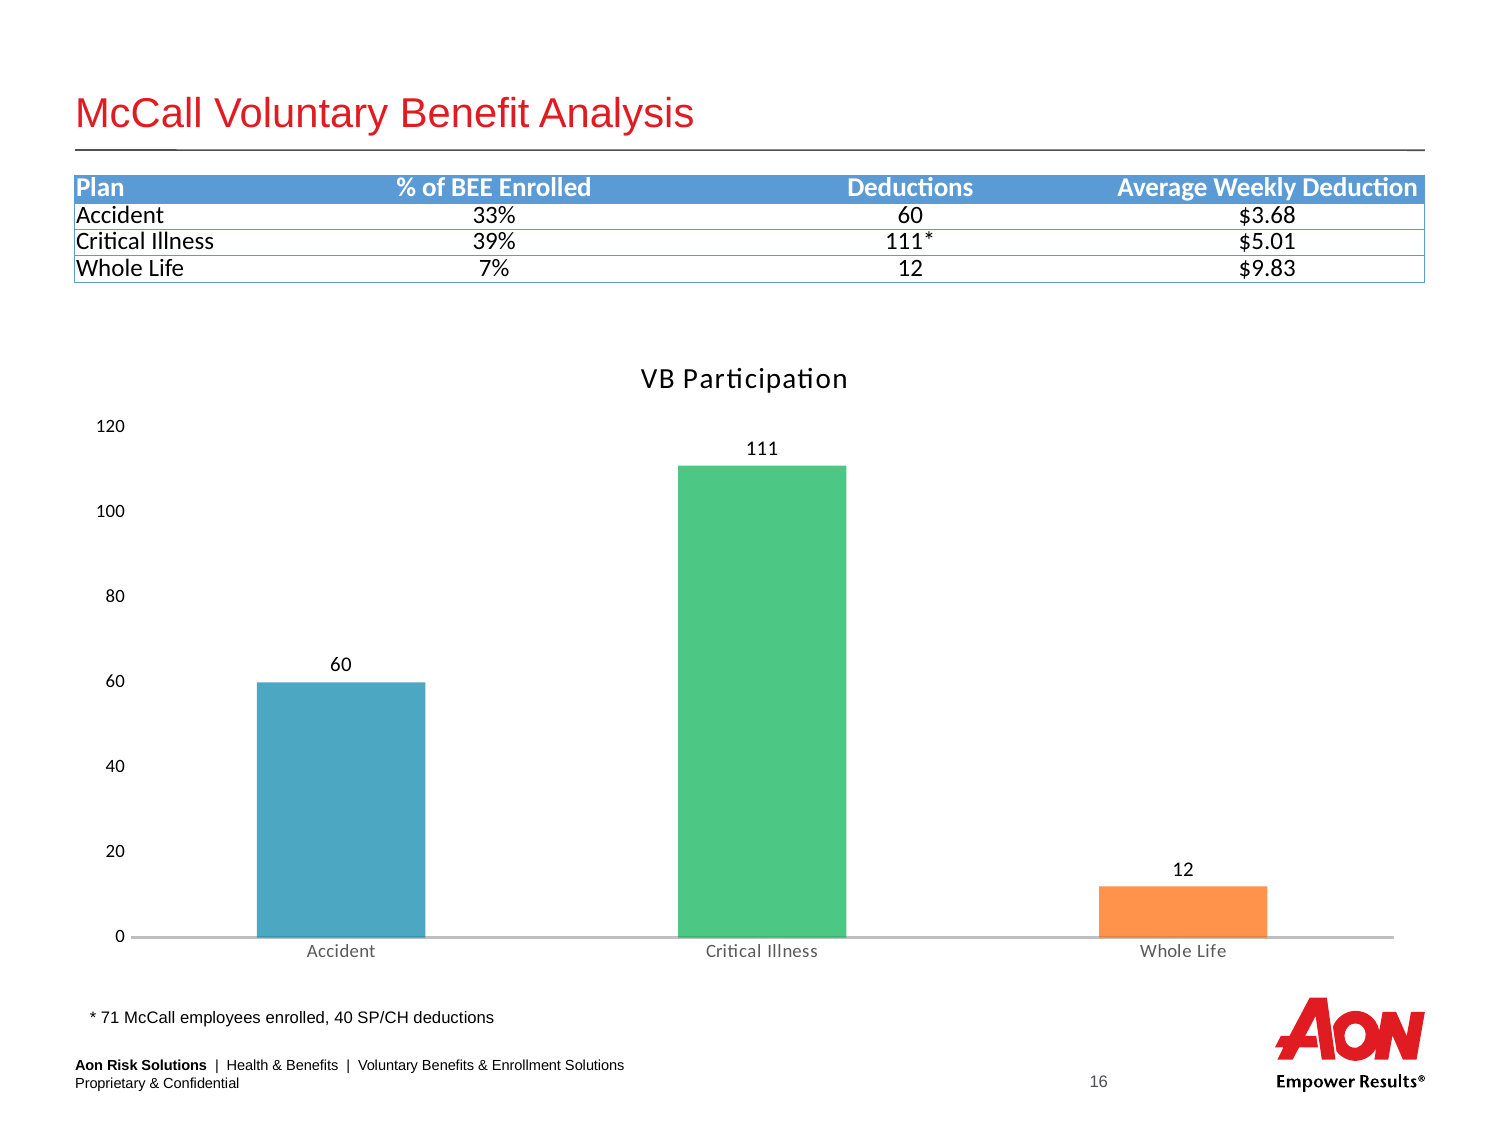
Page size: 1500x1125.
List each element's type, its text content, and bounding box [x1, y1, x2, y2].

table_cell $5.01 [1110, 230, 1424, 255]
table_header Plan [75, 176, 277, 203]
table_header % of BEE Enrolled [277, 176, 711, 203]
table_cell 12 [711, 256, 1110, 282]
table_cell 33% [277, 204, 711, 229]
chart [68, 337, 1422, 976]
table_cell 111* [711, 230, 1110, 255]
title McCall Voluntary Benefit Analysis [74, 49, 1426, 136]
table_cell 7% [277, 256, 711, 282]
text_box * 71 McCall employees enrolled, 40 SP/CH deductions [74, 999, 738, 1035]
table_header Average Weekly Deduction [1110, 176, 1424, 203]
table_cell 60 [711, 204, 1110, 229]
table_cell Critical Illness [75, 230, 277, 255]
table_cell 39% [277, 230, 711, 255]
table_cell Whole Life [75, 256, 277, 282]
table_cell Accident [75, 204, 277, 229]
table_cell $9.83 [1110, 256, 1424, 282]
table_cell $3.68 [1110, 204, 1424, 229]
table_header Deductions [711, 176, 1110, 203]
